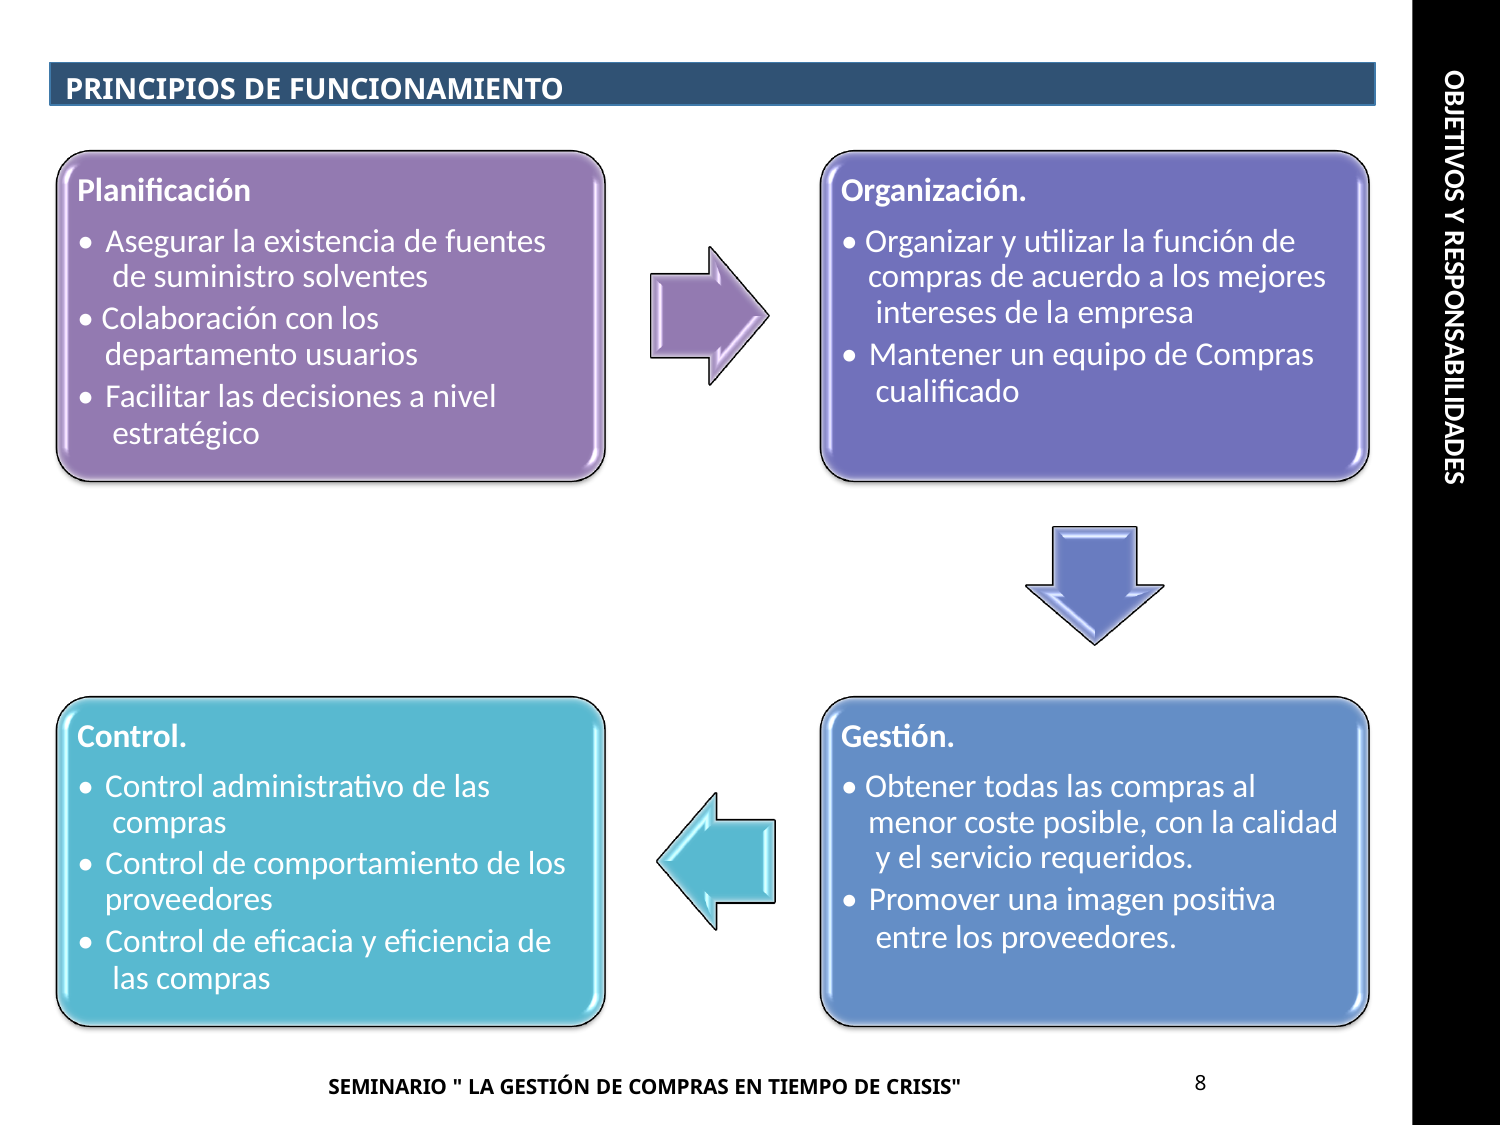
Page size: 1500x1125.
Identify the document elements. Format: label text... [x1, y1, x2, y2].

slide_number 10 [1177, 1068, 1224, 1125]
picture [654, 789, 777, 933]
picture [813, 147, 1376, 492]
text_box OBJETIVOS Y RESPONSABILIDADES [1434, 67, 1475, 491]
text_box PRINCIPIOS DE FUNCIONAMIENTO [50, 62, 1375, 105]
picture [648, 244, 771, 387]
picture [1023, 524, 1166, 647]
footer SEMINARIO " LA GESTIÓN DE COMPRAS EN TIEMPO DE CRISIS" [326, 1073, 1008, 1125]
picture [49, 693, 612, 1038]
picture [813, 693, 1376, 1038]
picture [49, 147, 612, 492]
